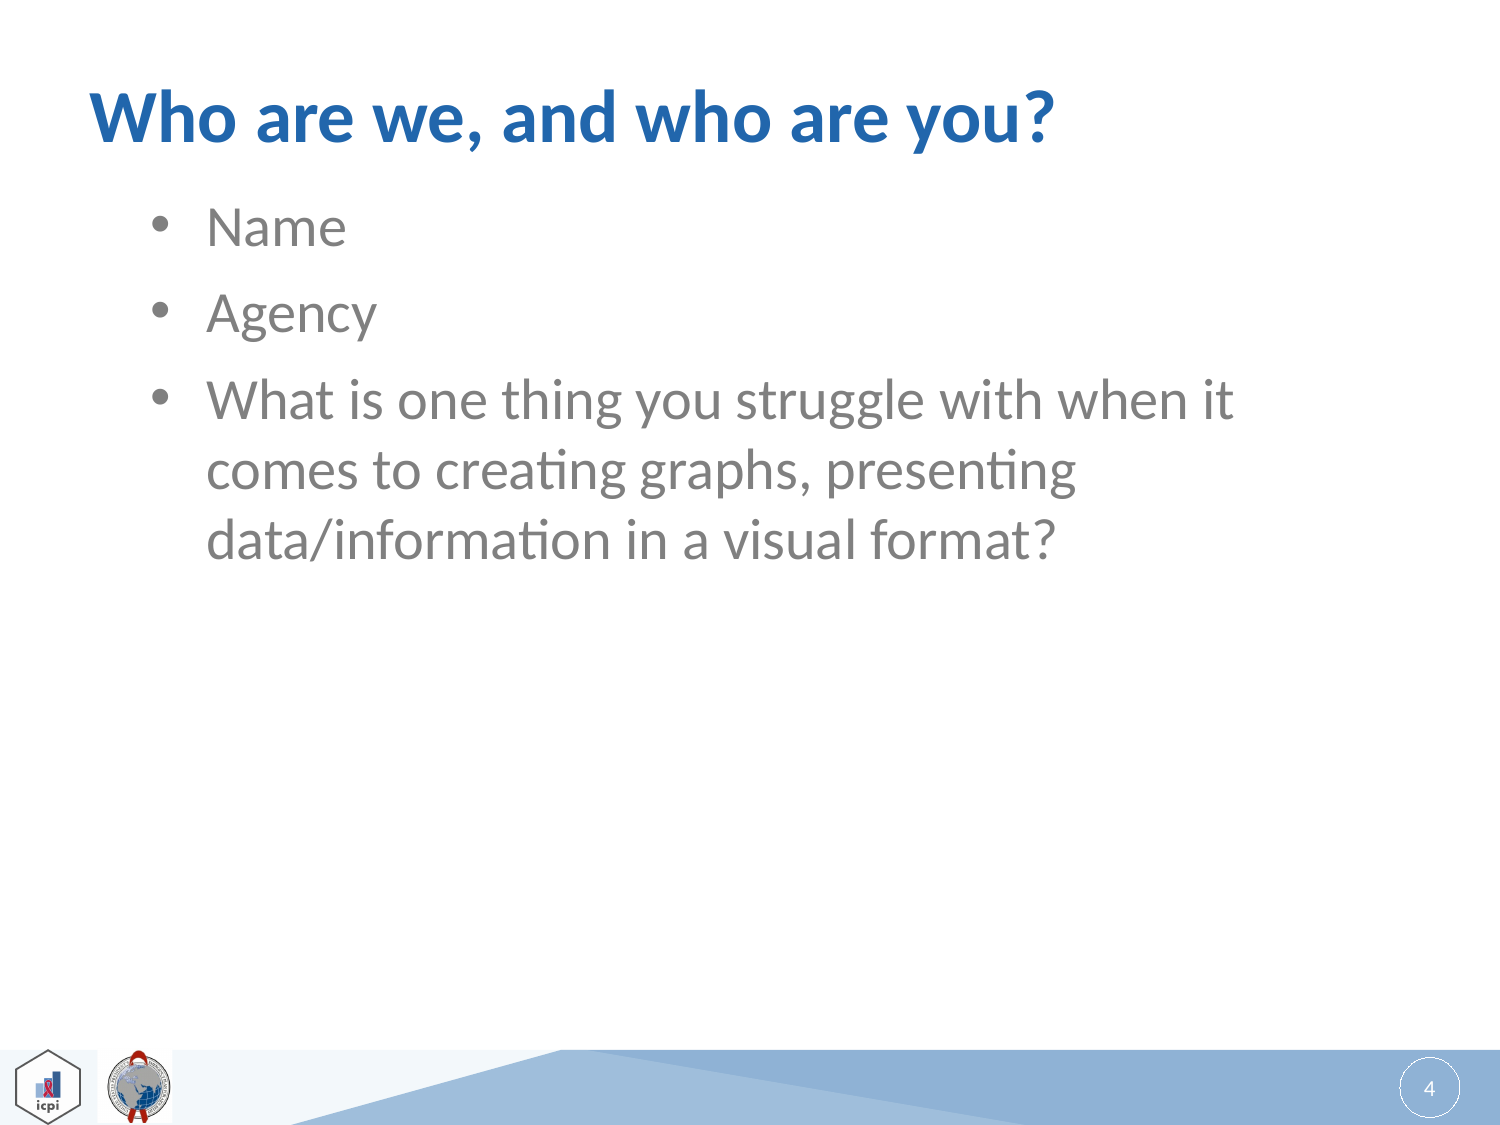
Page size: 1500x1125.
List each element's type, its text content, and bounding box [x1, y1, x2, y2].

list Name Agency What is one thing you struggle with when it comes to creating graphs, presenting data/information in a visual format? [135, 180, 1369, 1050]
slide_number 4 [1399, 1057, 1460, 1118]
picture [97, 1048, 173, 1123]
picture [15, 1049, 81, 1125]
title Who are we, and who are you? [75, 60, 1425, 150]
